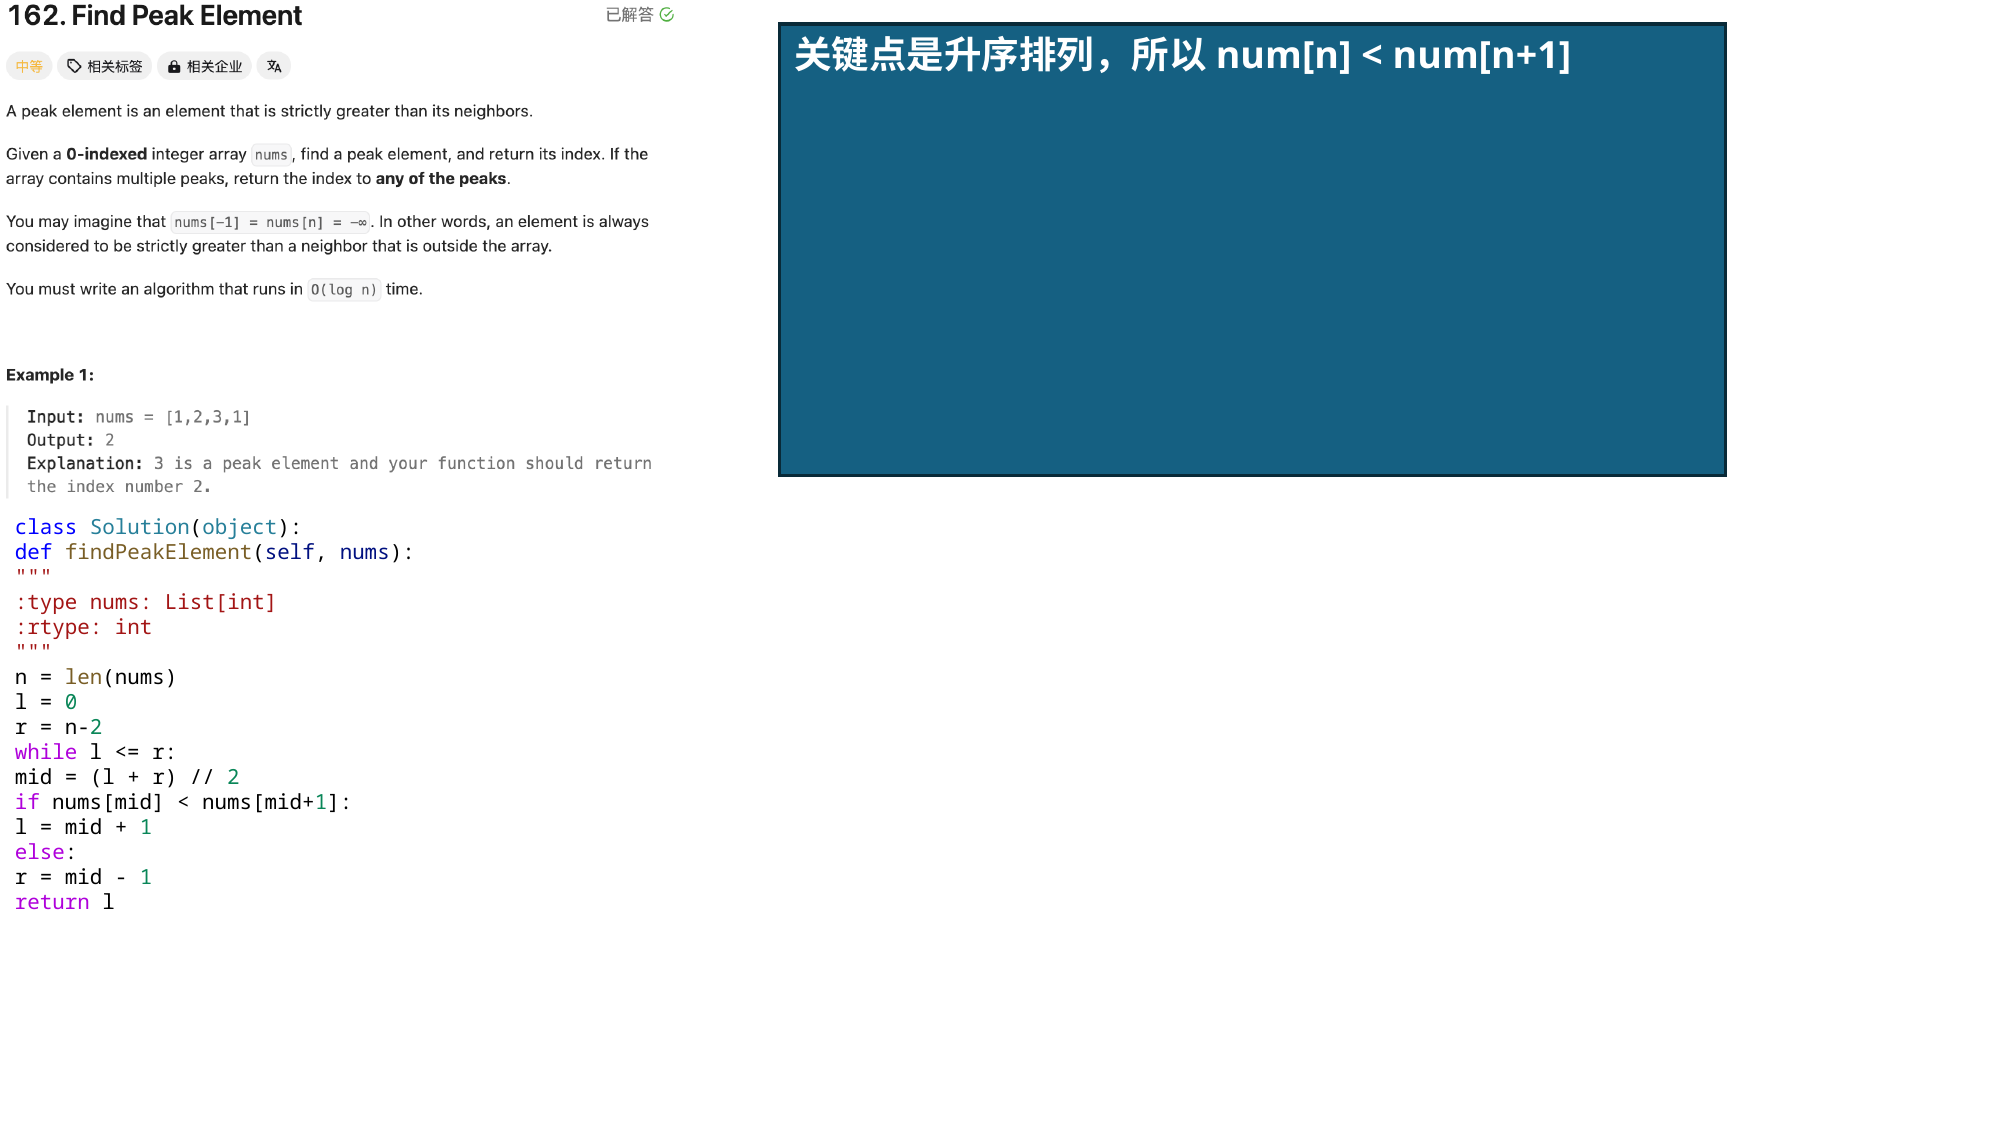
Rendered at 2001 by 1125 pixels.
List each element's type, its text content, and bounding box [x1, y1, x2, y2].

text_box 关键点是升序排列，所以num[n] < num[n+1] [778, 22, 1727, 477]
picture [0, 0, 679, 500]
text_box class Solution(object): def findPeakElement(self, nums): """ :type nums: List[int] :rtype: int """ n = len(nums) l = 0 r = n-2 while l <= r: mid = (l + r) // 2 if nums[mid] < nums[mid+1]: l = mid + 1 else: r = mid - 1 return l [0, 506, 484, 921]
